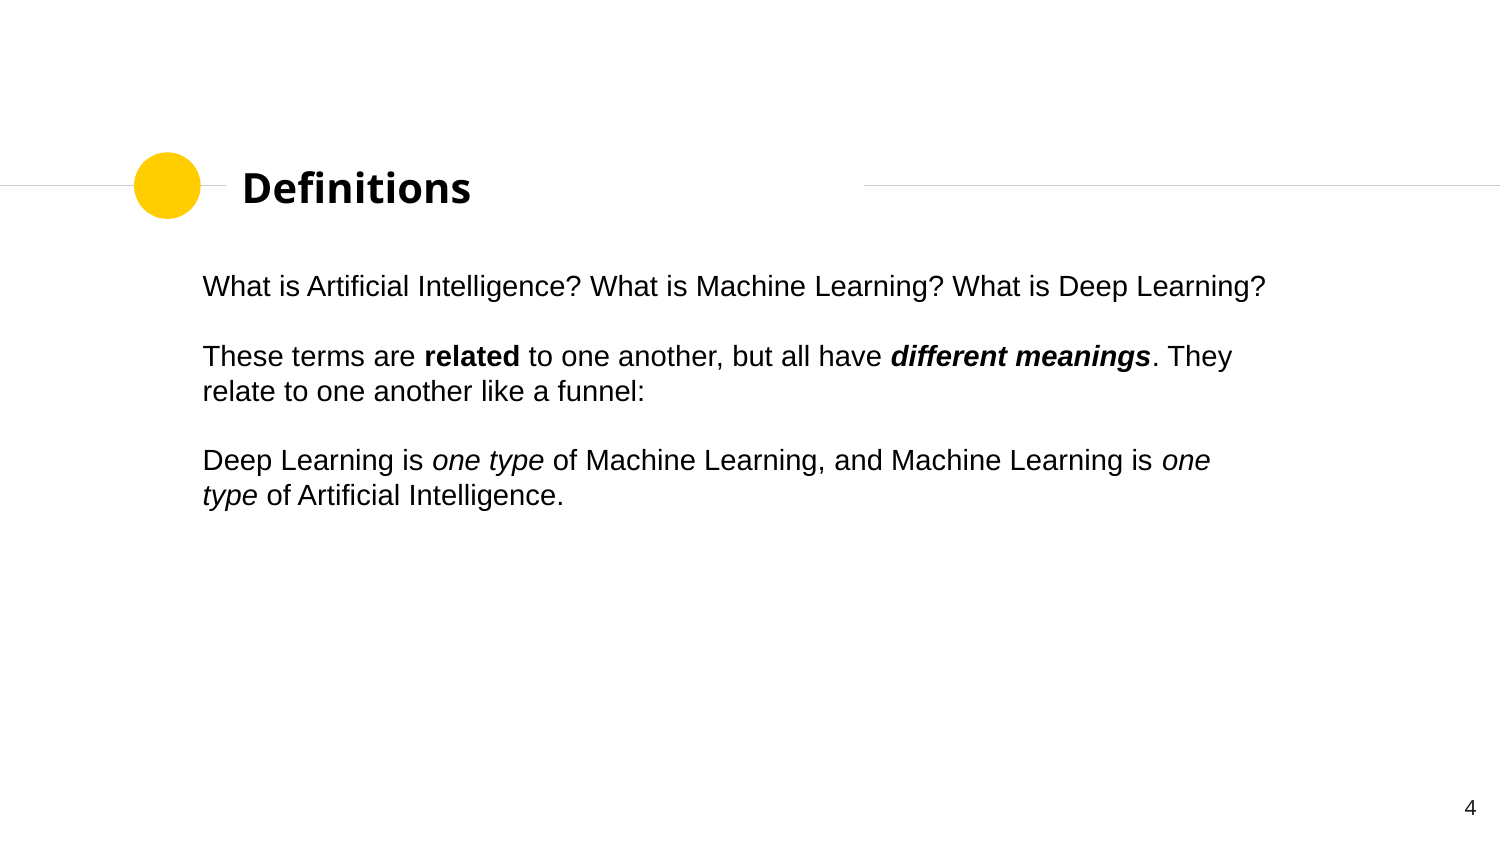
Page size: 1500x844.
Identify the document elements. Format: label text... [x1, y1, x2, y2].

title Definitions [226, 151, 863, 223]
slide_number ‹#› [1401, 779, 1492, 844]
text_box What is Artificial Intelligence? What is Machine Learning? What is Deep Learning? These terms are related to one another, but all have different meanings. They relate to one another like a funnel: Deep Learning is one type of Machine Learning, and Machine Learning is one type of Artificial Intelligence. [187, 251, 1285, 744]
